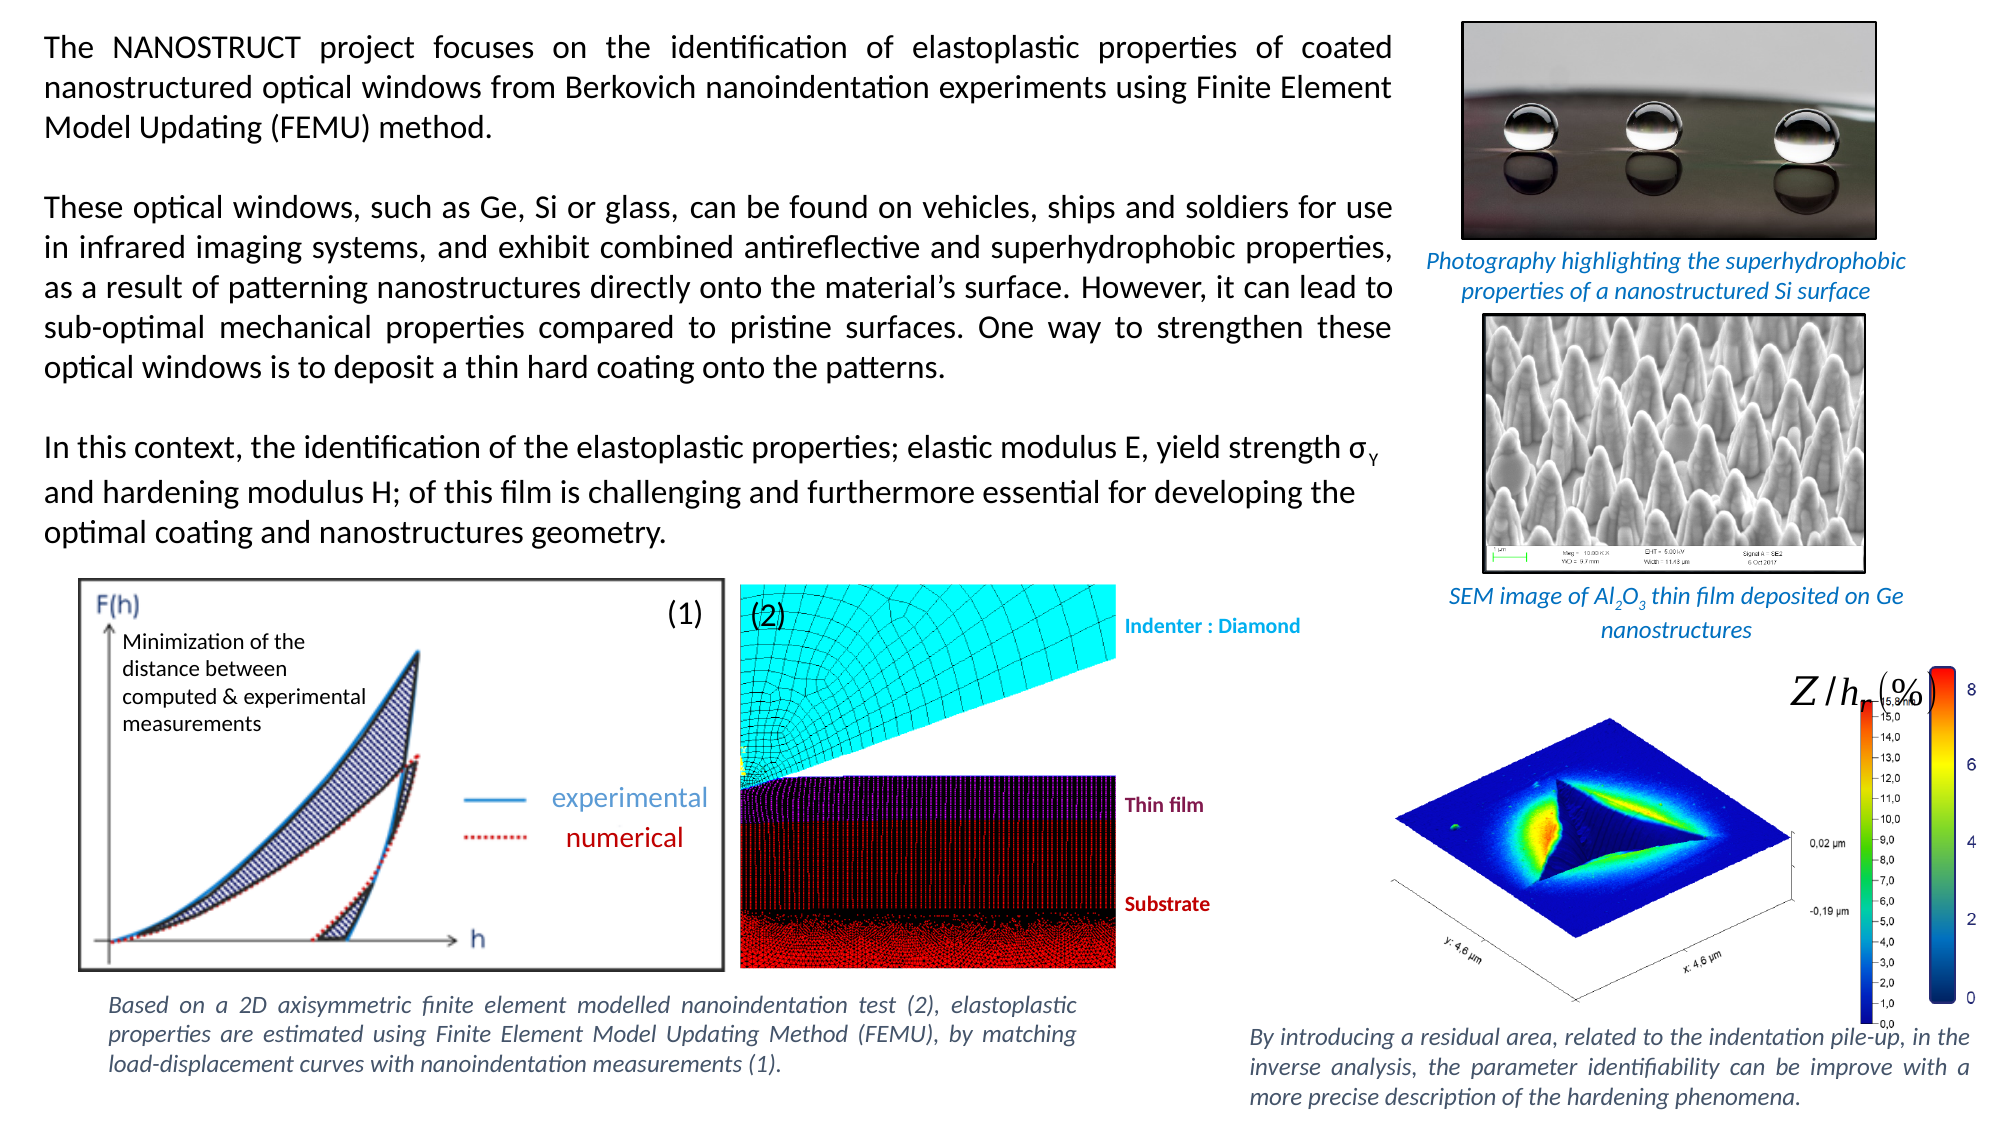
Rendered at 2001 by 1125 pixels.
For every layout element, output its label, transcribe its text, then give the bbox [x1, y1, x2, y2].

text_box The NANOSTRUCT project focuses on the identification of elastoplastic properties of coated nanostructured optical windows from Berkovich nanoindentation experiments using Finite Element Model Updating (FEMU) method. These optical windows, such as Ge, Si or glass, can be found on vehicles, ships and soldiers for use in infrared imaging systems, and exhibit combined antireflective and superhydrophobic properties, as a result of patterning nanostructures directly onto the material’s surface. However, it can lead to sub-optimal mechanical properties compared to pristine surfaces. One way to strengthen these optical windows is to deposit a thin hard coating onto the patterns. In this context, the identification of the elastoplastic properties; elastic modulus E, yield strength σY and hardening modulus H; of this film is challenging and furthermore essential for developing the optimal coating and nanostructures geometry. [29, 18, 1409, 598]
picture [738, 580, 1118, 970]
picture [1326, 688, 1916, 1036]
text_box Indenter : Diamond Thin film Substrate [1109, 607, 1418, 1020]
picture [1484, 315, 1865, 573]
picture [1463, 22, 1875, 238]
text_box SEM image of Al2O3 thin film deposited on Ge nanostructures [1404, 571, 1950, 651]
text_box By introducing a residual area, related to the indentation pile-up, in the inverse analysis, the parameter identifiability can be improve with a more precise description of the hardening phenomena. [1234, 1013, 1987, 1118]
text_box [78, 579, 803, 972]
text_box Photography highlighting the superhydrophobic properties of a nanostructured Si surface [1393, 237, 1940, 313]
text_box Based on a 2D axisymmetric finite element modelled nanoindentation test (2), elastoplastic properties are estimated using Finite Element Model Updating Method (FEMU), by matching load-displacement curves with nanoindentation measurements (1). [93, 980, 1094, 1086]
picture [1929, 666, 1993, 1018]
